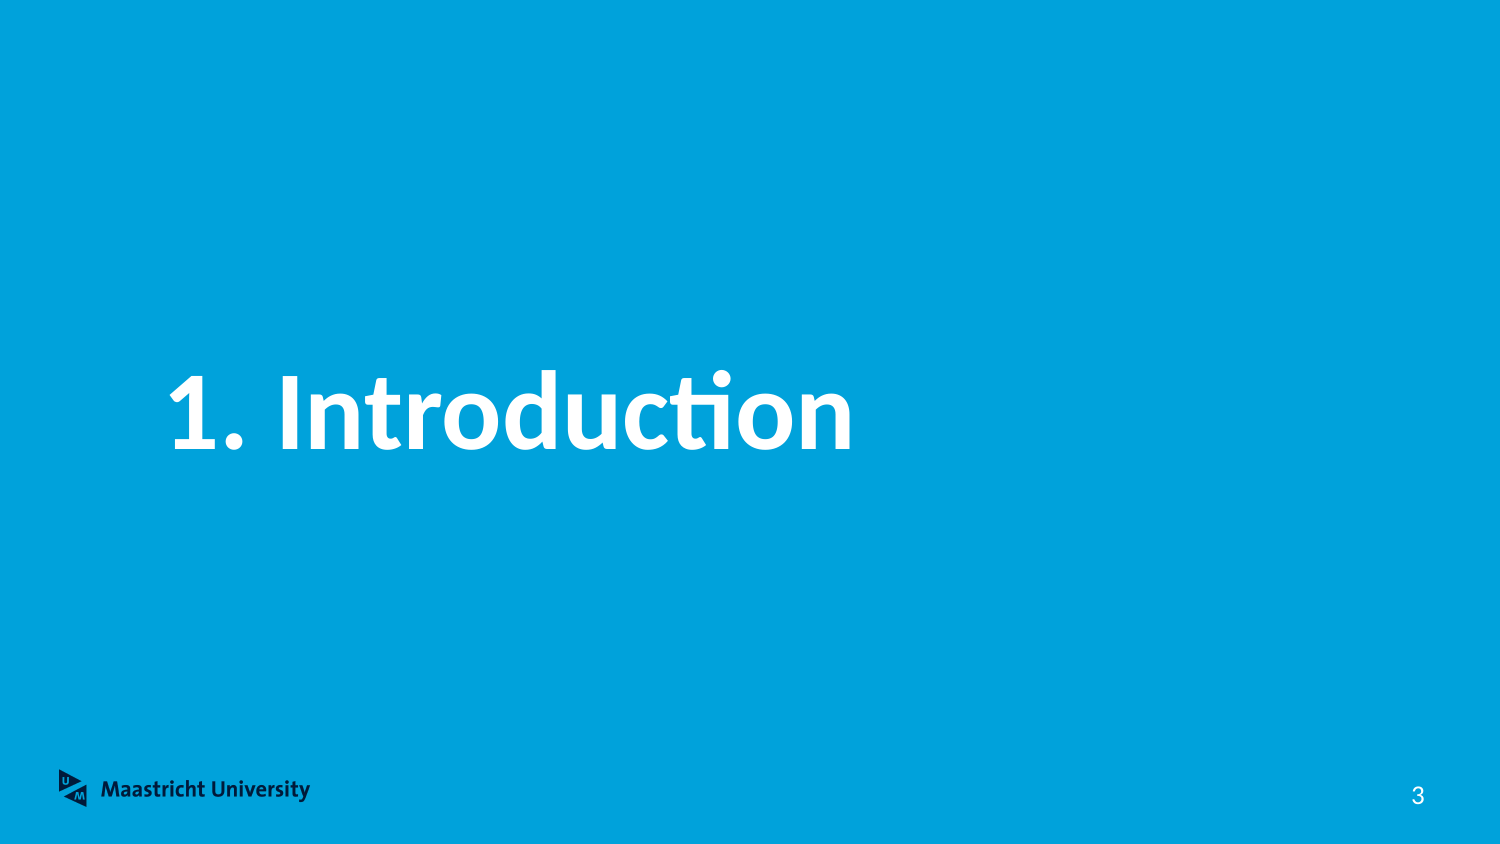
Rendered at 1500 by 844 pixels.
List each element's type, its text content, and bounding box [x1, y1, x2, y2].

slide_number ‹#› [1364, 777, 1425, 823]
picture [67, 792, 75, 799]
picture [70, 777, 77, 785]
picture [60, 772, 68, 789]
title 1. Introduction [162, 269, 1172, 541]
